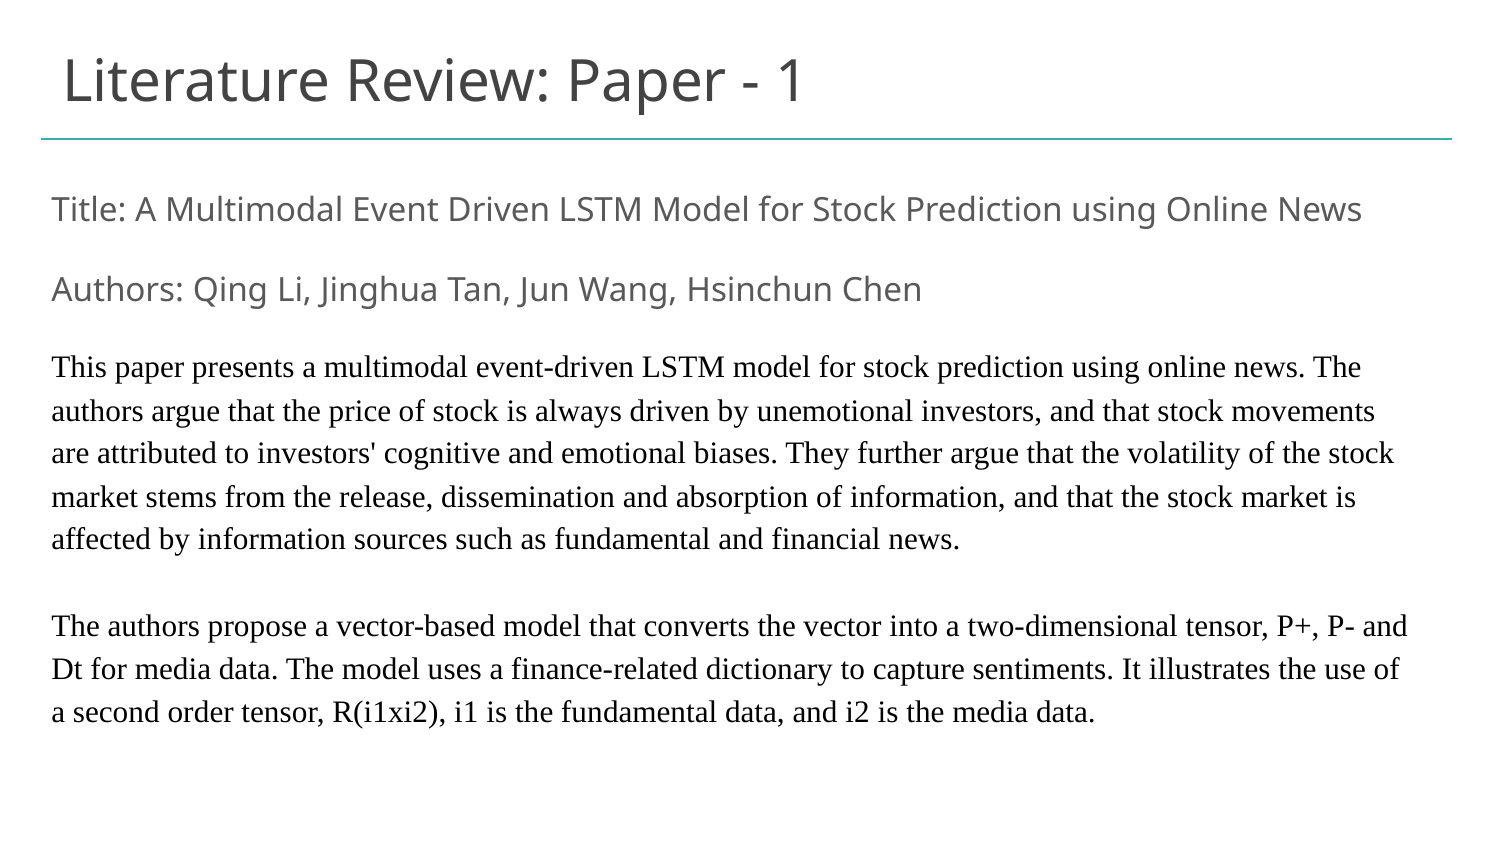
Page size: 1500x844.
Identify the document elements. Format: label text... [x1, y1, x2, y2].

list Title: A Multimodal Event Driven LSTM Model for Stock Prediction using Online News Authors: Qing Li, Jinghua Tan, Jun Wang, Hsinchun Chen This paper presents a multimodal event-driven LSTM model for stock prediction using online news. The authors argue that the price of stock is always driven by unemotional investors, and that stock movements are attributed to investors' cognitive and emotional biases. They further argue that the volatility of the stock market stems from the release, dissemination and absorption of information, and that the stock market is affected by information sources such as fundamental and financial news. The authors propose a vector-based model that converts the vector into a two-dimensional tensor, P+, P- and Dt for media data. The model uses a finance-related dictionary to capture sentiments. It illustrates the use of a second order tensor, R(i1xi2), i1 is the fundamental data, and i2 is the media data. [36, 167, 1435, 729]
title Literature Review: Paper - 1 [47, 27, 1446, 122]
